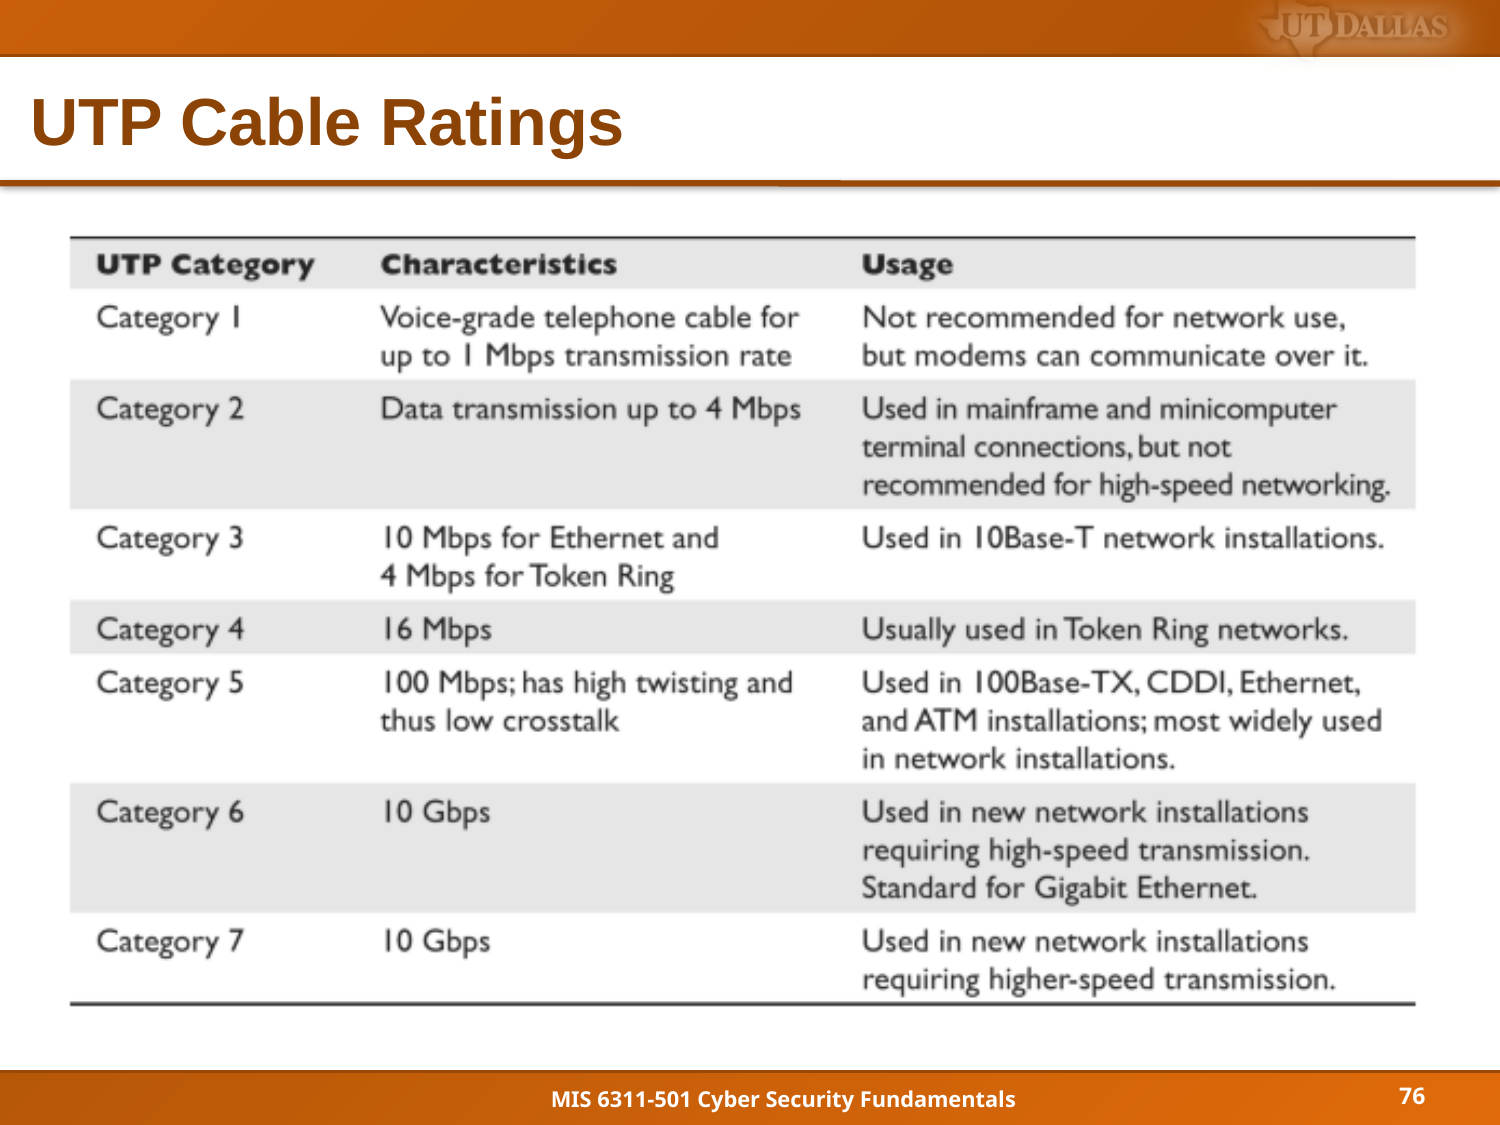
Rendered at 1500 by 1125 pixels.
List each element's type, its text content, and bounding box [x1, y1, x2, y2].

picture [62, 224, 1427, 1013]
picture [1218, 0, 1500, 62]
slide_number 76 [1350, 1076, 1475, 1120]
title UTP Cable Ratings [0, 62, 1500, 176]
